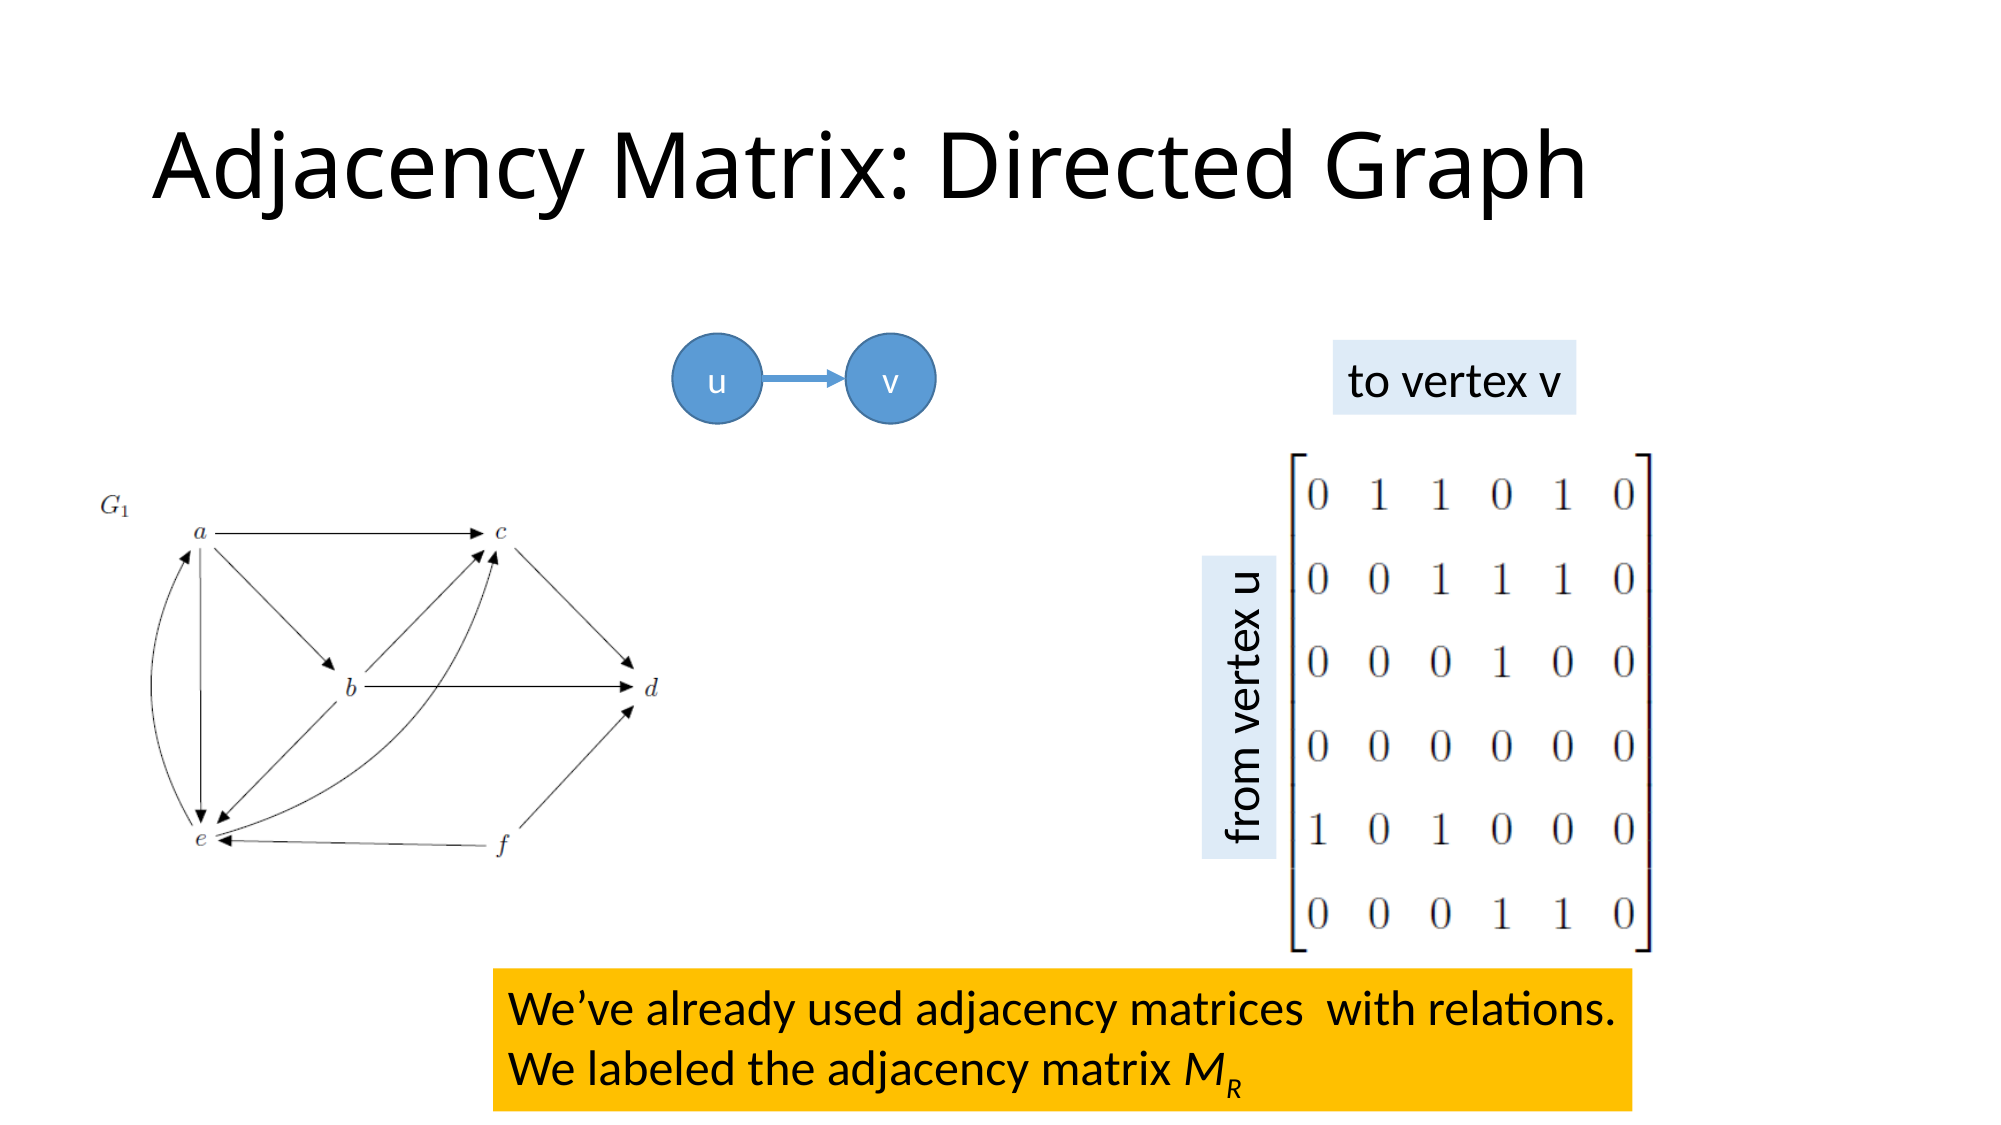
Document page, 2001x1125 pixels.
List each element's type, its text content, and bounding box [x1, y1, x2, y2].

text_box from vertex u [1201, 555, 1269, 859]
title Adjacency Matrix: Directed Graph [137, 59, 1863, 278]
picture [84, 479, 673, 870]
text_box We’ve already used adjacency matrices with relations. We labeled the adjacency matrix MR [493, 968, 1633, 1112]
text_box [672, 333, 936, 424]
text_box to vertex v [1332, 339, 1577, 415]
picture [1269, 438, 1670, 976]
